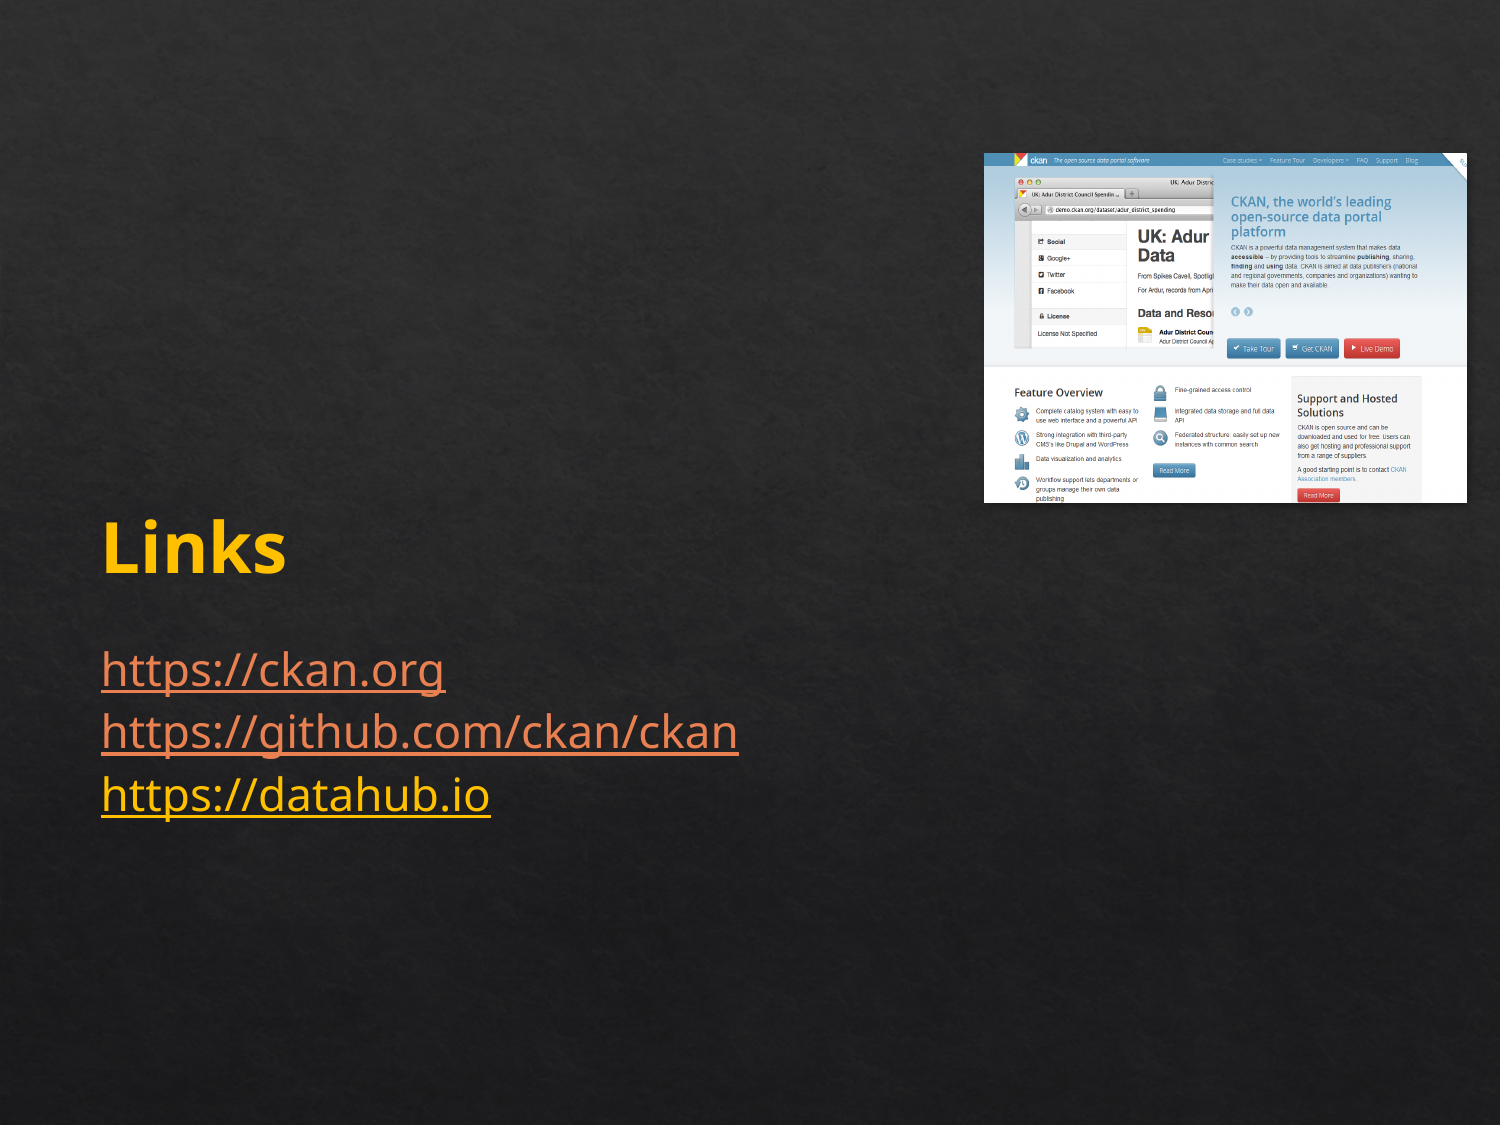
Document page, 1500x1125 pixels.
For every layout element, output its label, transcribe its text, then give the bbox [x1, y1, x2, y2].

text_box Links https://ckan.org https://github.com/ckan/ckan https://datahub.io [86, 489, 1080, 861]
picture [984, 152, 1467, 503]
